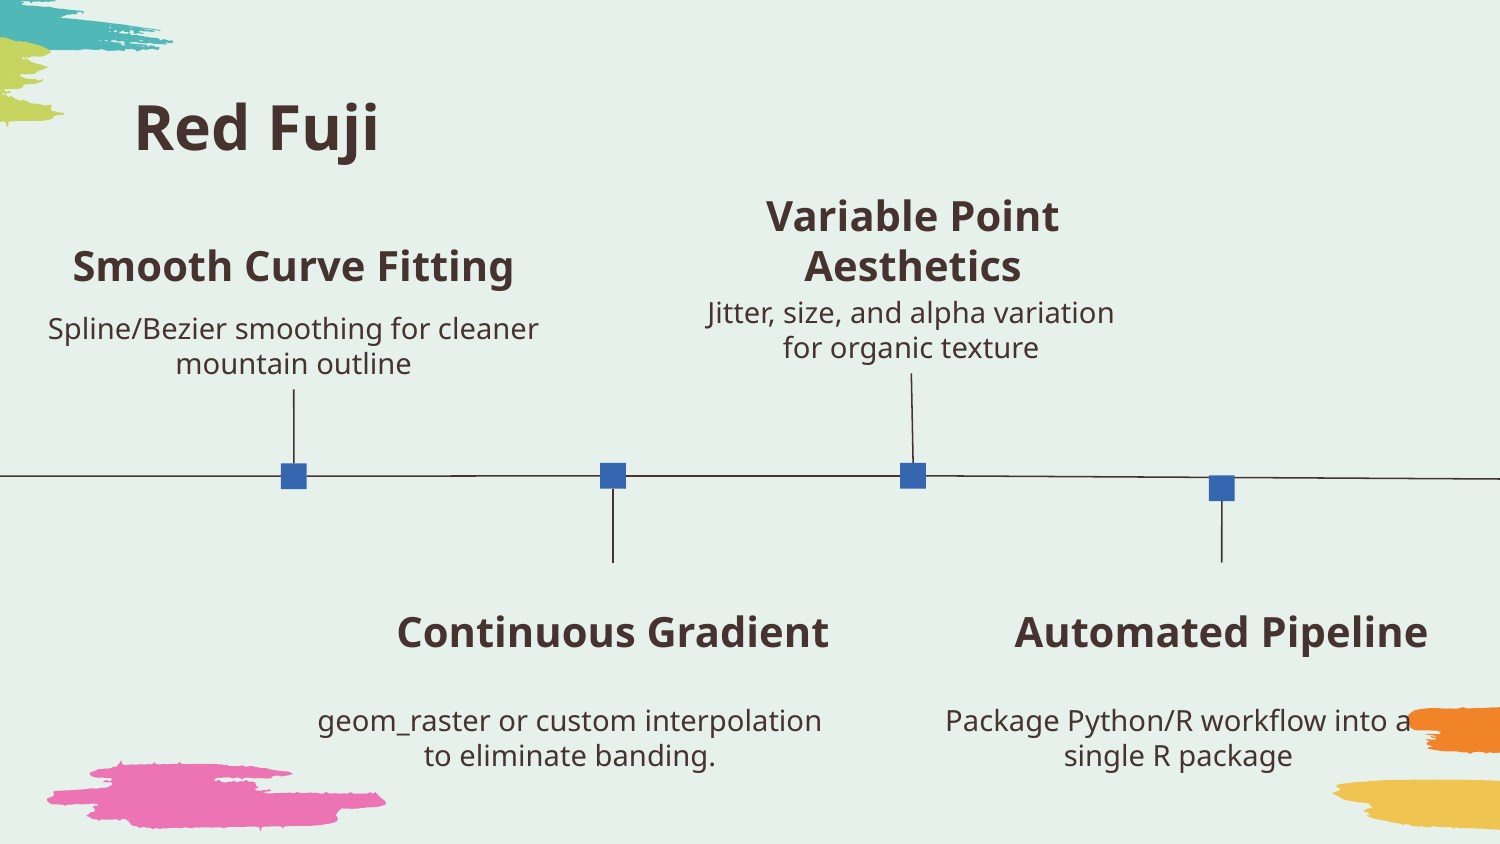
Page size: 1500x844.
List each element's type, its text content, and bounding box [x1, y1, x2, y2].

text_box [925, 475, 1500, 480]
text_box Variable Point Aesthetics [723, 241, 1103, 279]
text_box Package Python/R workflow into a single R package [902, 687, 1456, 782]
text_box [600, 462, 626, 489]
text_box Jitter, size, and alpha variation for organic texture [675, 279, 1148, 374]
title Red Fuji [118, 72, 1382, 167]
text_box [1208, 488, 1235, 502]
text_box geom_raster or custom interpolation to eliminate banding. [293, 687, 847, 782]
text_box [280, 463, 307, 490]
text_box Continuous Gradient [317, 562, 909, 671]
text_box Spline/Bezier smoothing for cleaner mountain outline [17, 295, 571, 390]
text_box Smooth Curve Fitting [52, 181, 536, 295]
text_box Automated Pipeline [926, 562, 1500, 671]
text_box [900, 462, 926, 489]
